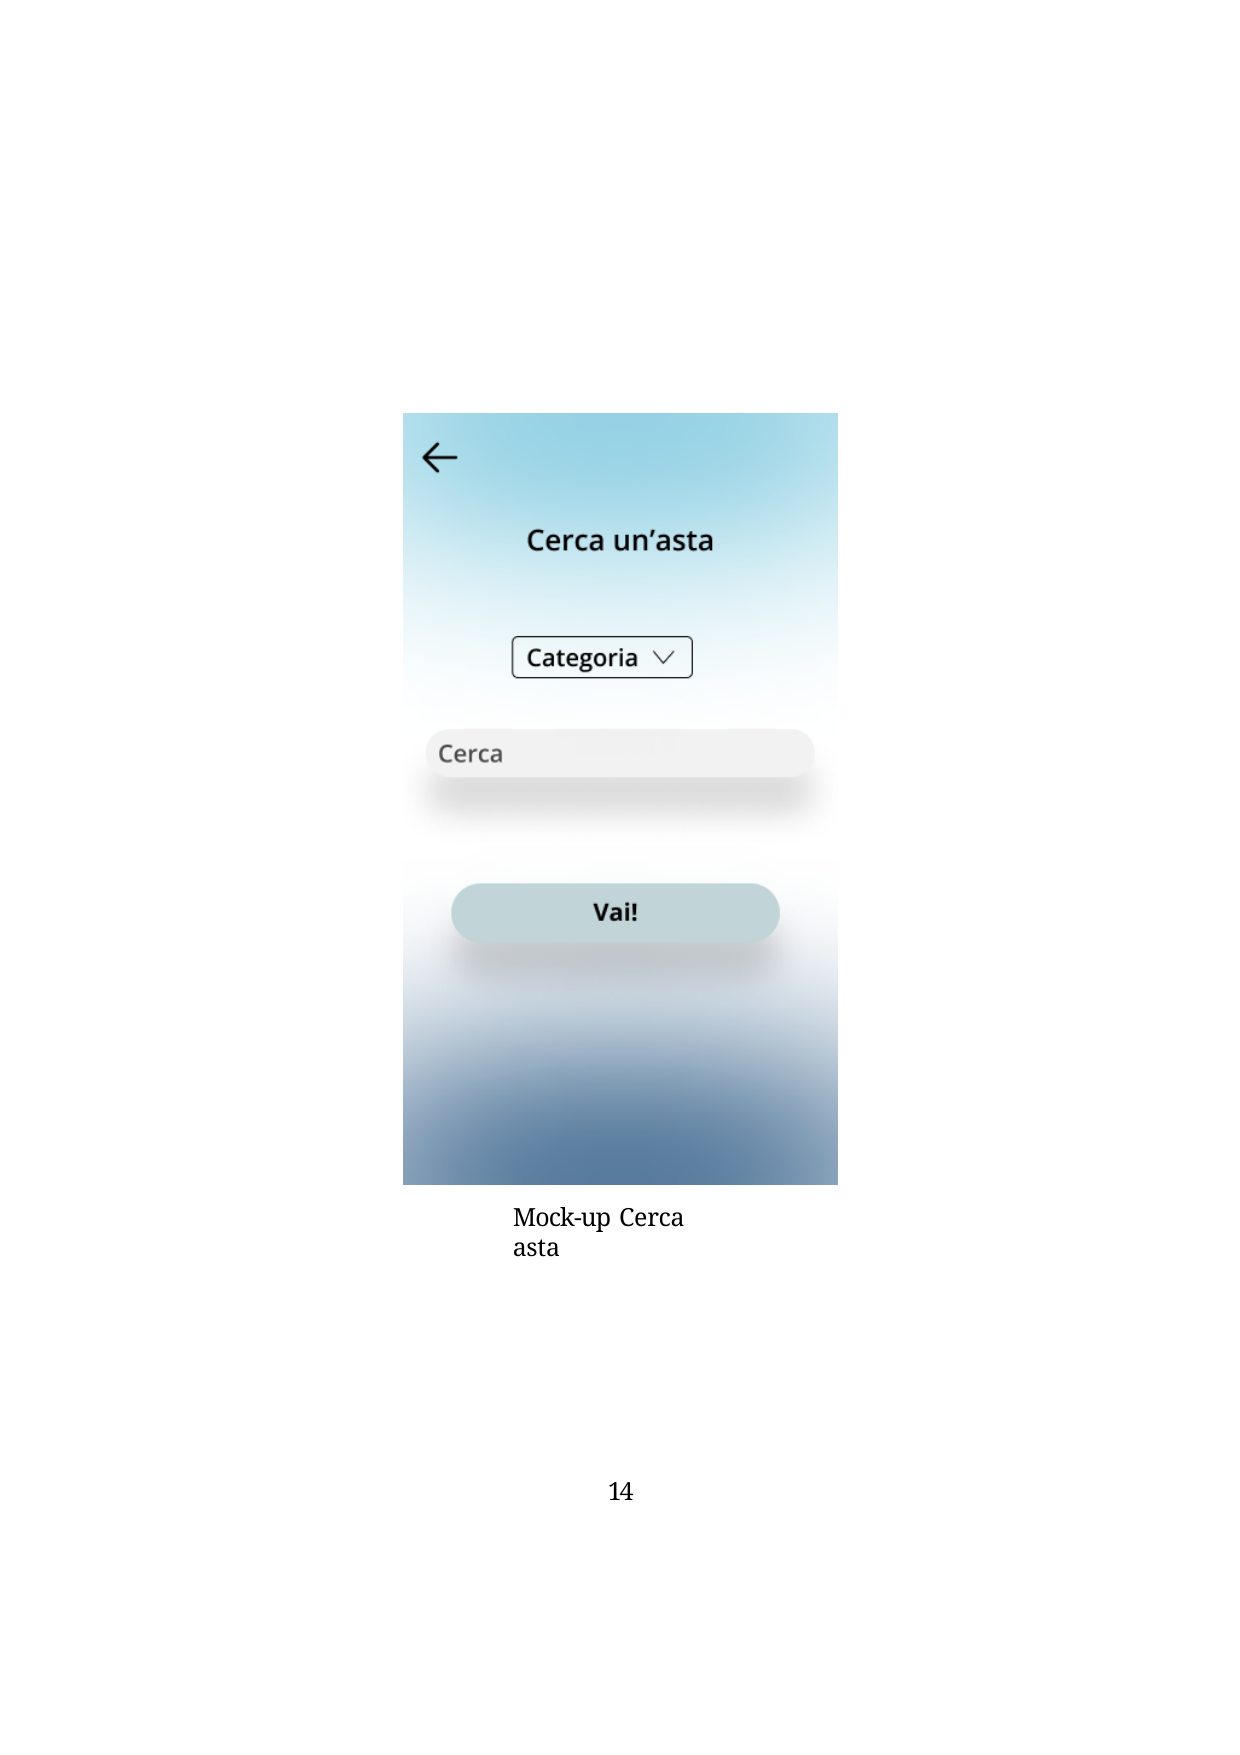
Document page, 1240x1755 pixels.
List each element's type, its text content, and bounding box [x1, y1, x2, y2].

slide_number 30 [601, 1474, 639, 1755]
text_box Mock-up Cerca asta [510, 1199, 730, 1262]
picture [402, 412, 838, 1185]
